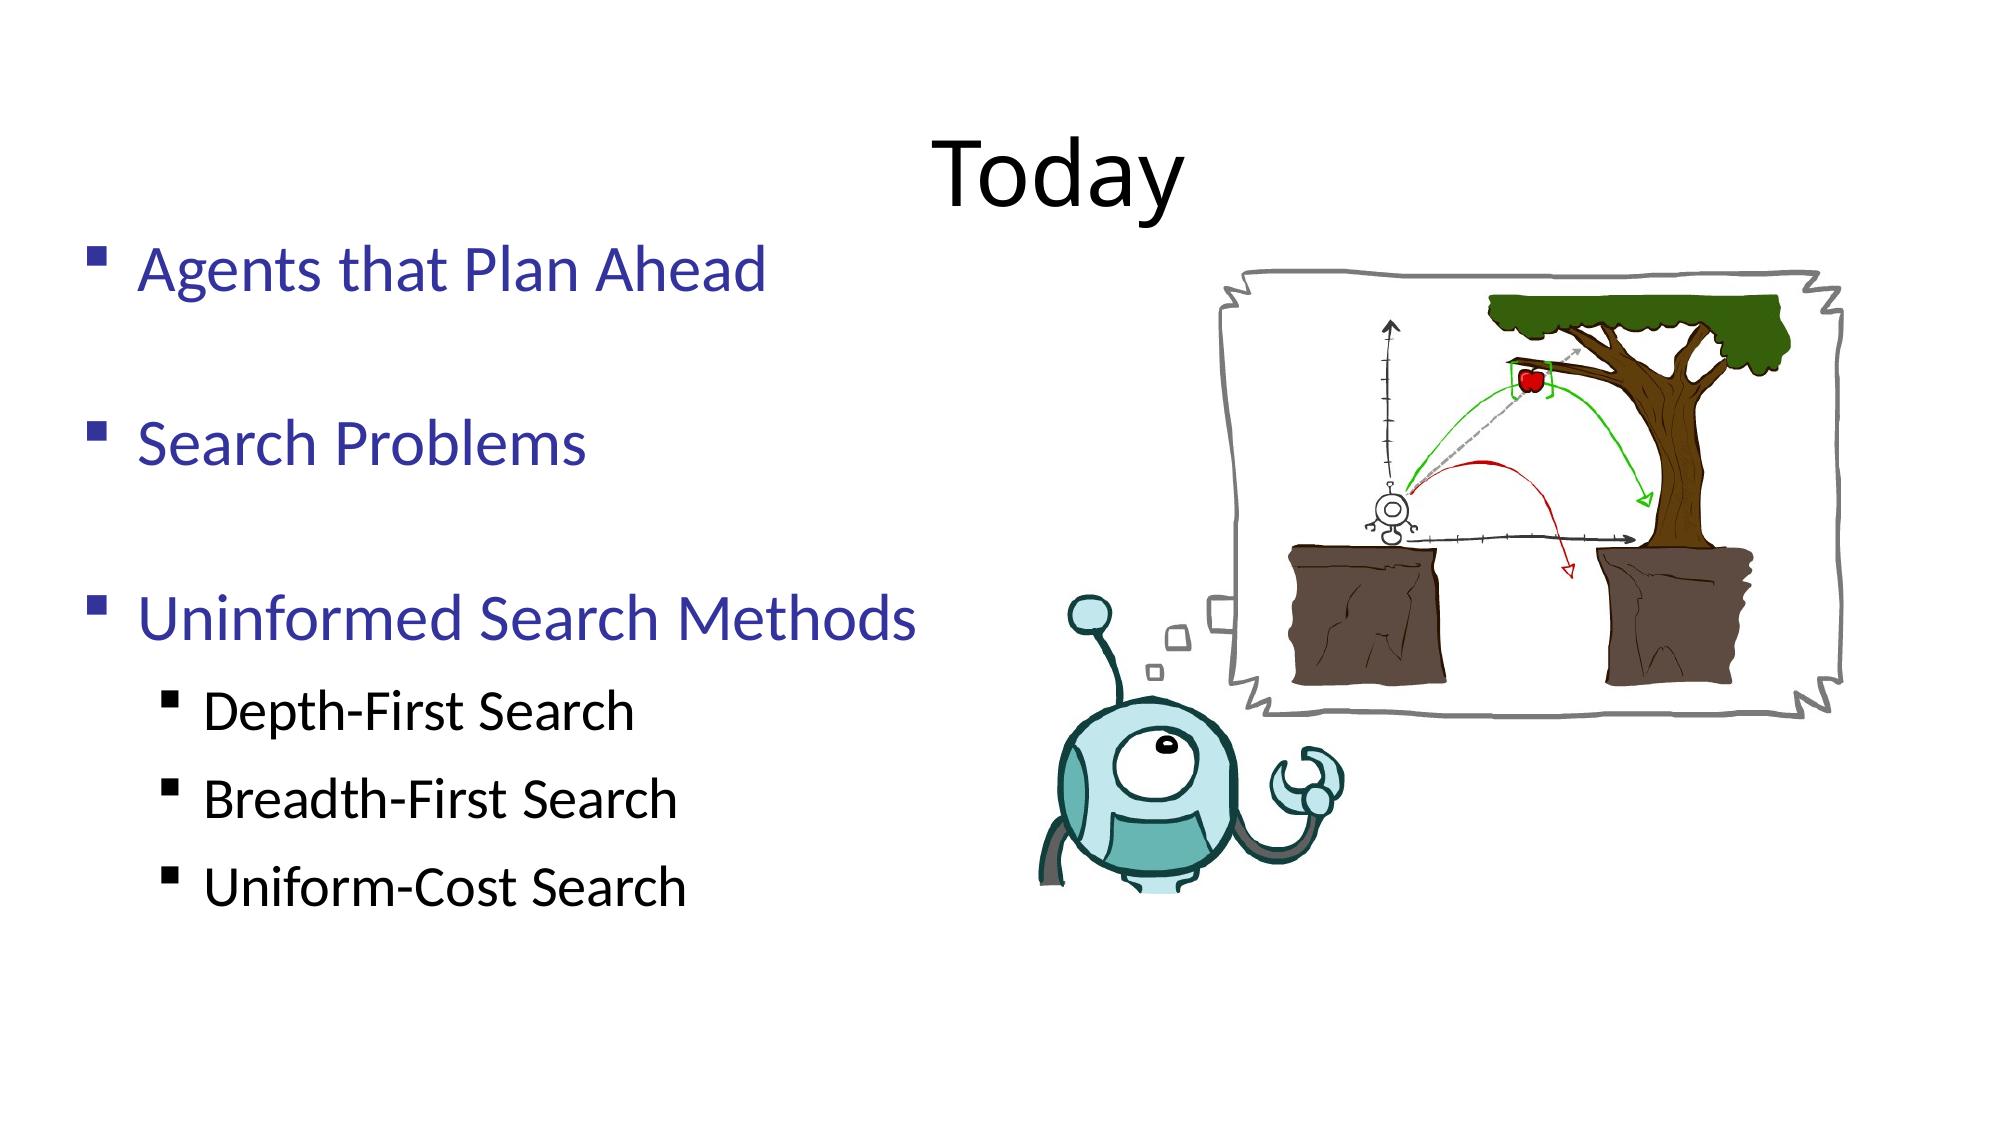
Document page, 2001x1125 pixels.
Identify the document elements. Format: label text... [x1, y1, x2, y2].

title Today [137, 73, 1863, 264]
text_box Agents that Plan Ahead Search Problems Uninformed Search Methods Depth-First Search Breadth-First Search Uniform-Cost Search [79, 222, 925, 918]
picture [1038, 268, 1844, 894]
